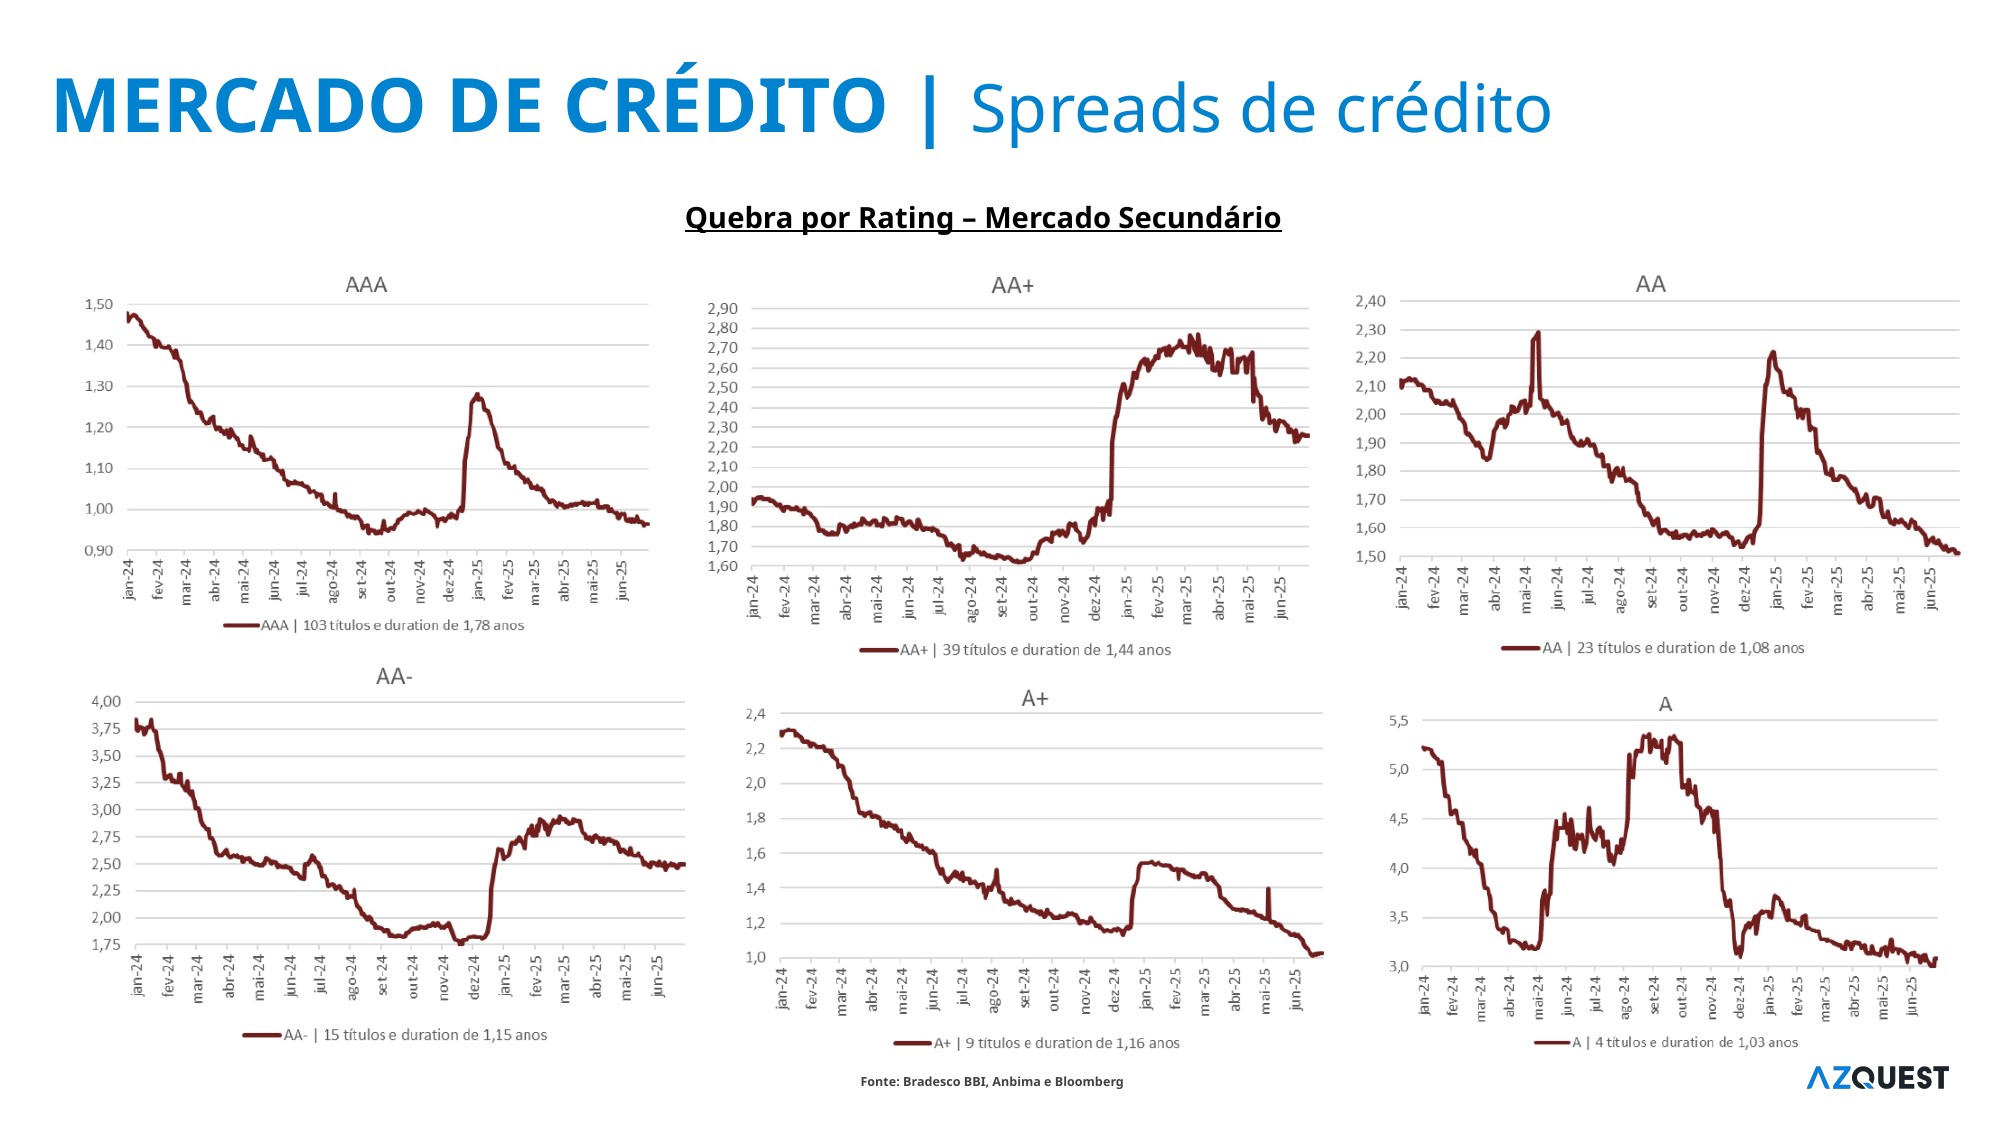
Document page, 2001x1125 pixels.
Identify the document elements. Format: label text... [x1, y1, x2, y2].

picture [1804, 1060, 1953, 1096]
picture [68, 274, 1321, 1050]
text_box Fonte: Bradesco BBI, Anbima e Bloomberg [845, 1066, 1154, 1097]
text_box Quebra por Rating – Mercado Secundário [670, 193, 1330, 242]
picture [72, 272, 680, 634]
picture [728, 688, 1330, 1061]
picture [1338, 270, 1968, 657]
text_box MERCADO DE CRÉDITO | Spreads de crédito [43, 28, 1852, 193]
picture [1361, 688, 1947, 1052]
